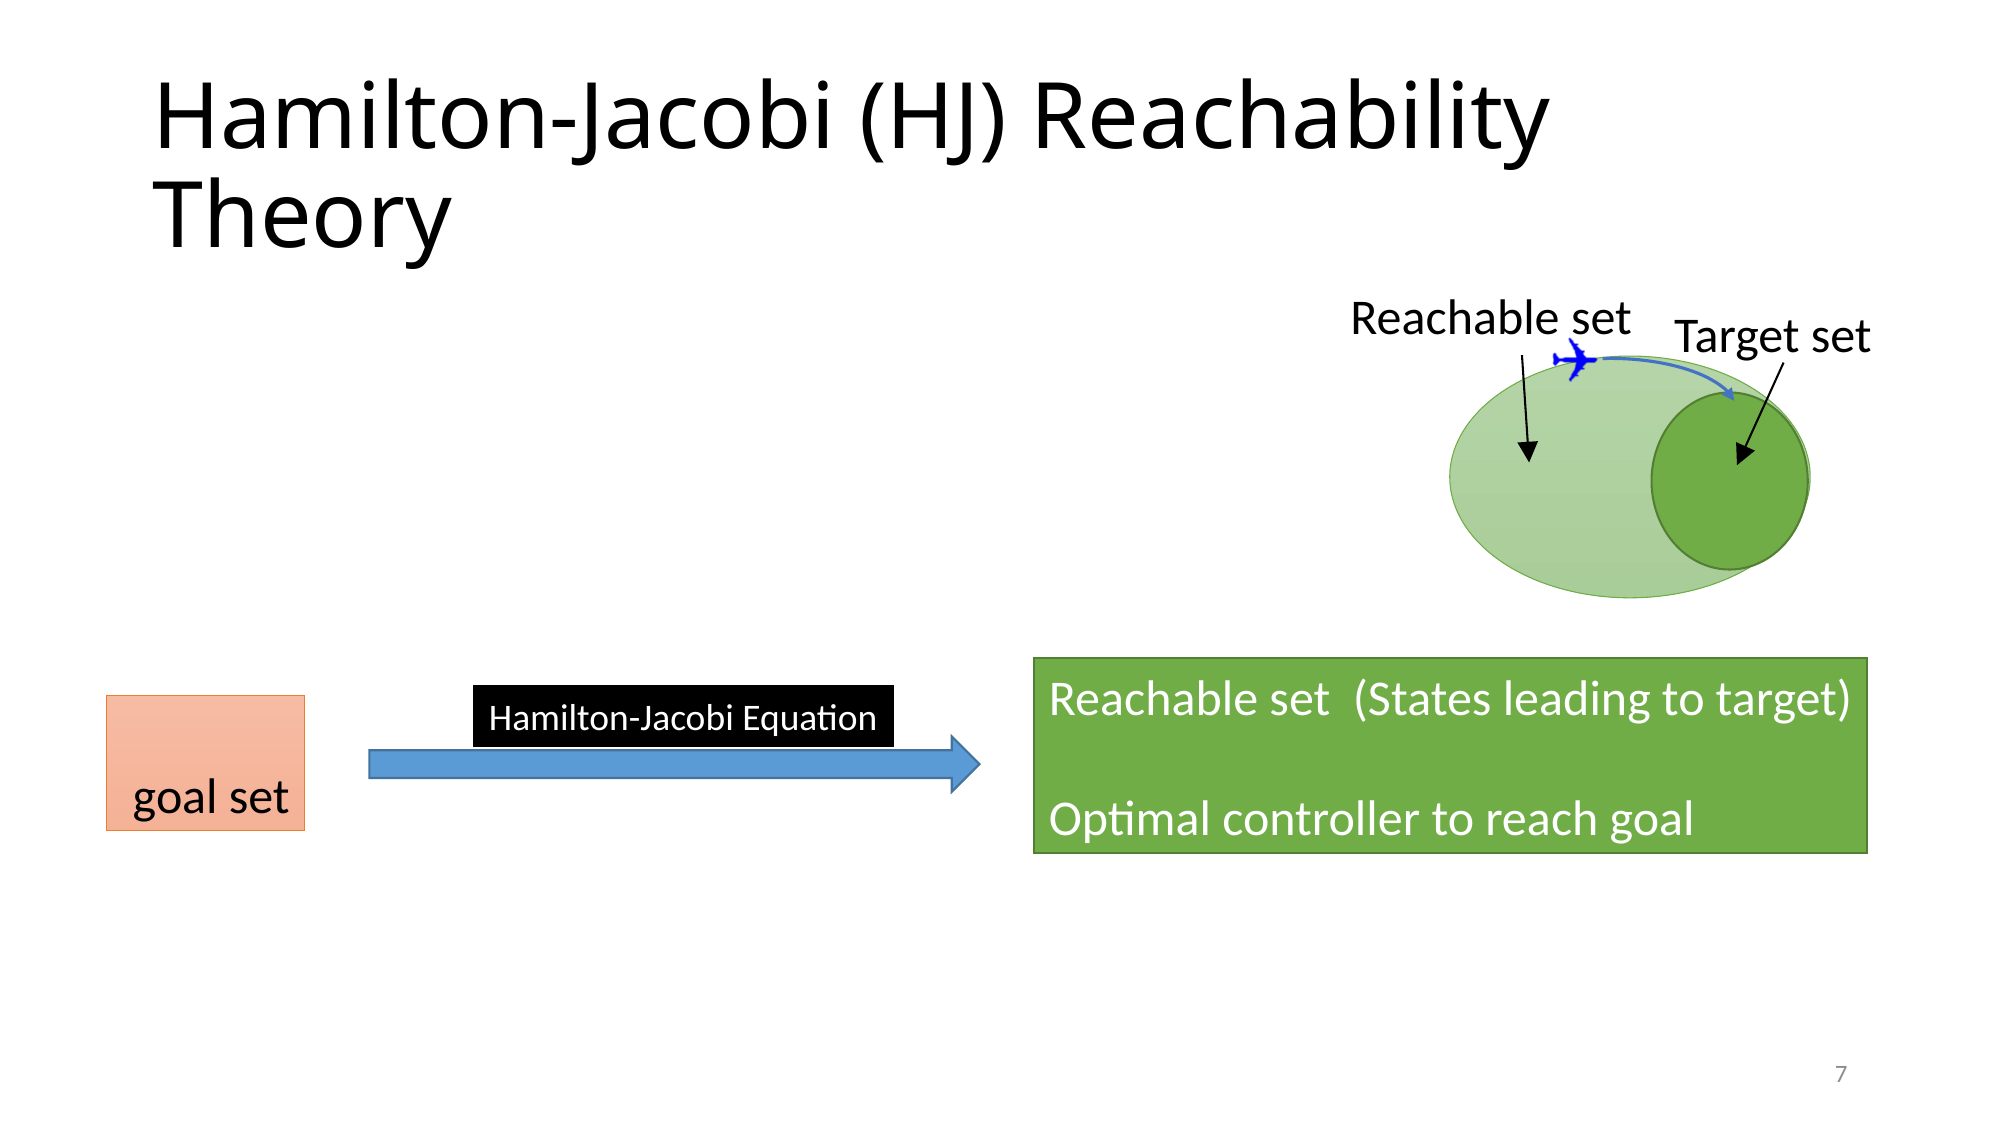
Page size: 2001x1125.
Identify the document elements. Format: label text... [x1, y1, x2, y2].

slide_number 7 [1412, 1042, 1863, 1103]
text_box [368, 733, 981, 795]
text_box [1369, 277, 1862, 598]
title Hamilton-Jacobi (HJ) Reachability Theory [137, 59, 1863, 278]
text_box Hamilton-Jacobi Equation [473, 685, 894, 747]
